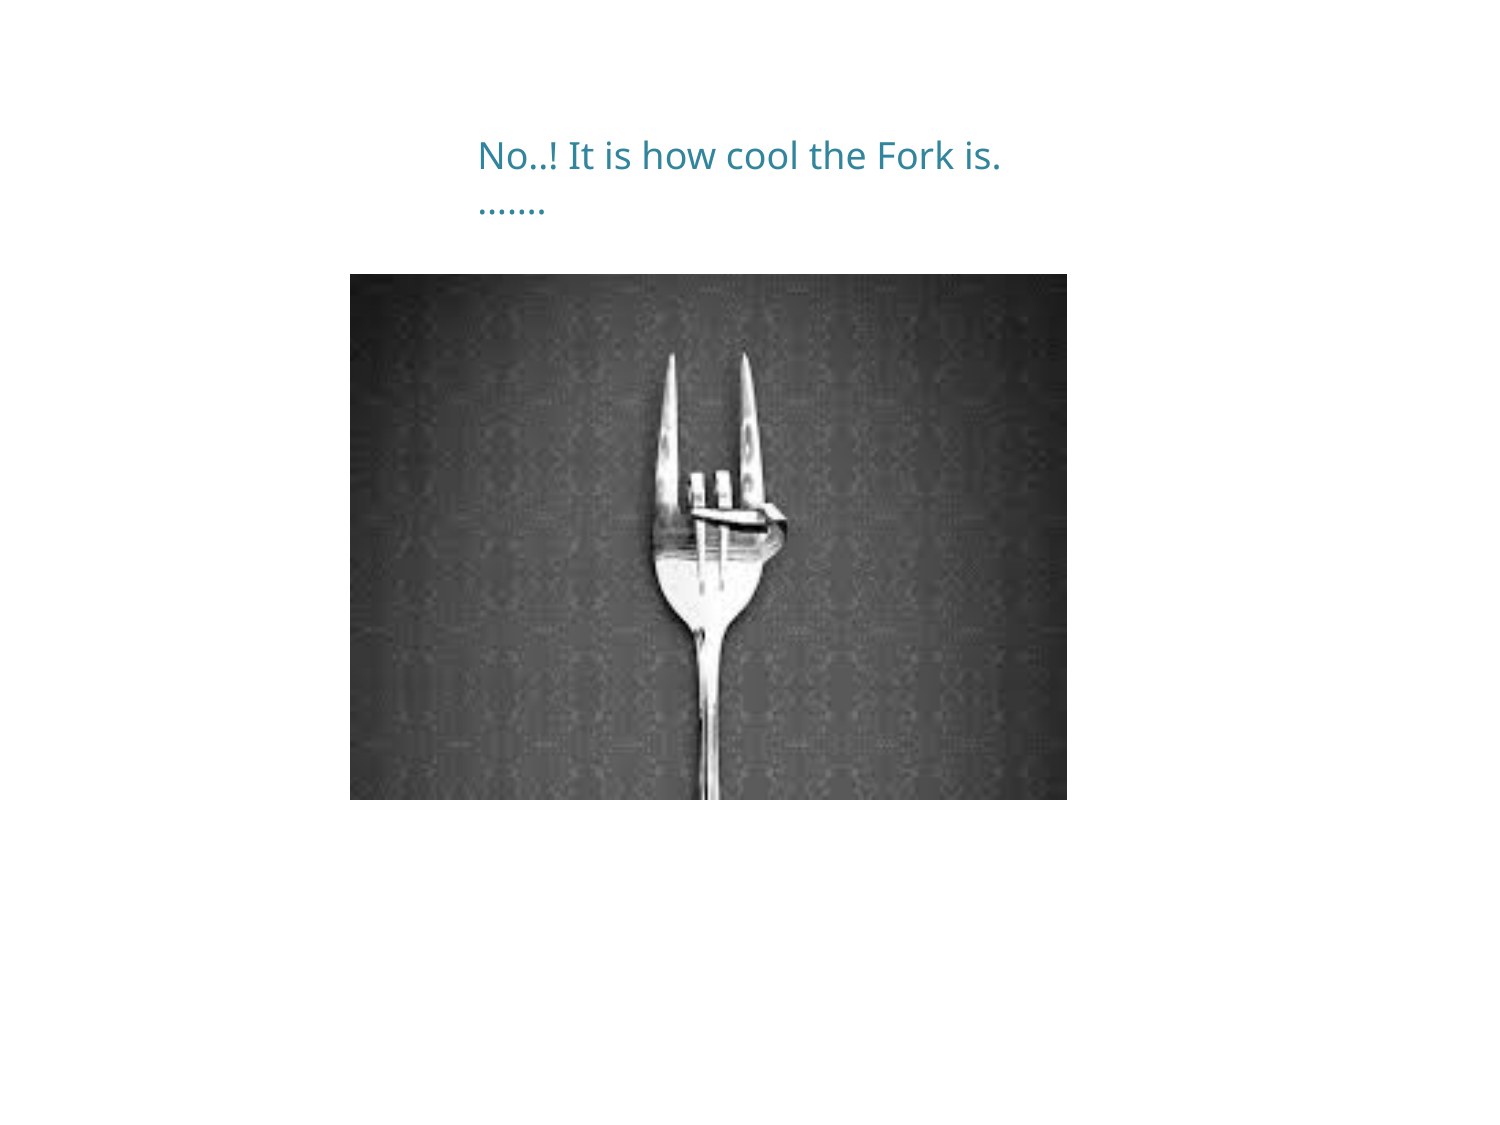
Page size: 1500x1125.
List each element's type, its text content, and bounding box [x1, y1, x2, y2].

picture [349, 274, 1067, 801]
text_box No..! It is how cool the Fork is. ……. [462, 124, 1038, 230]
